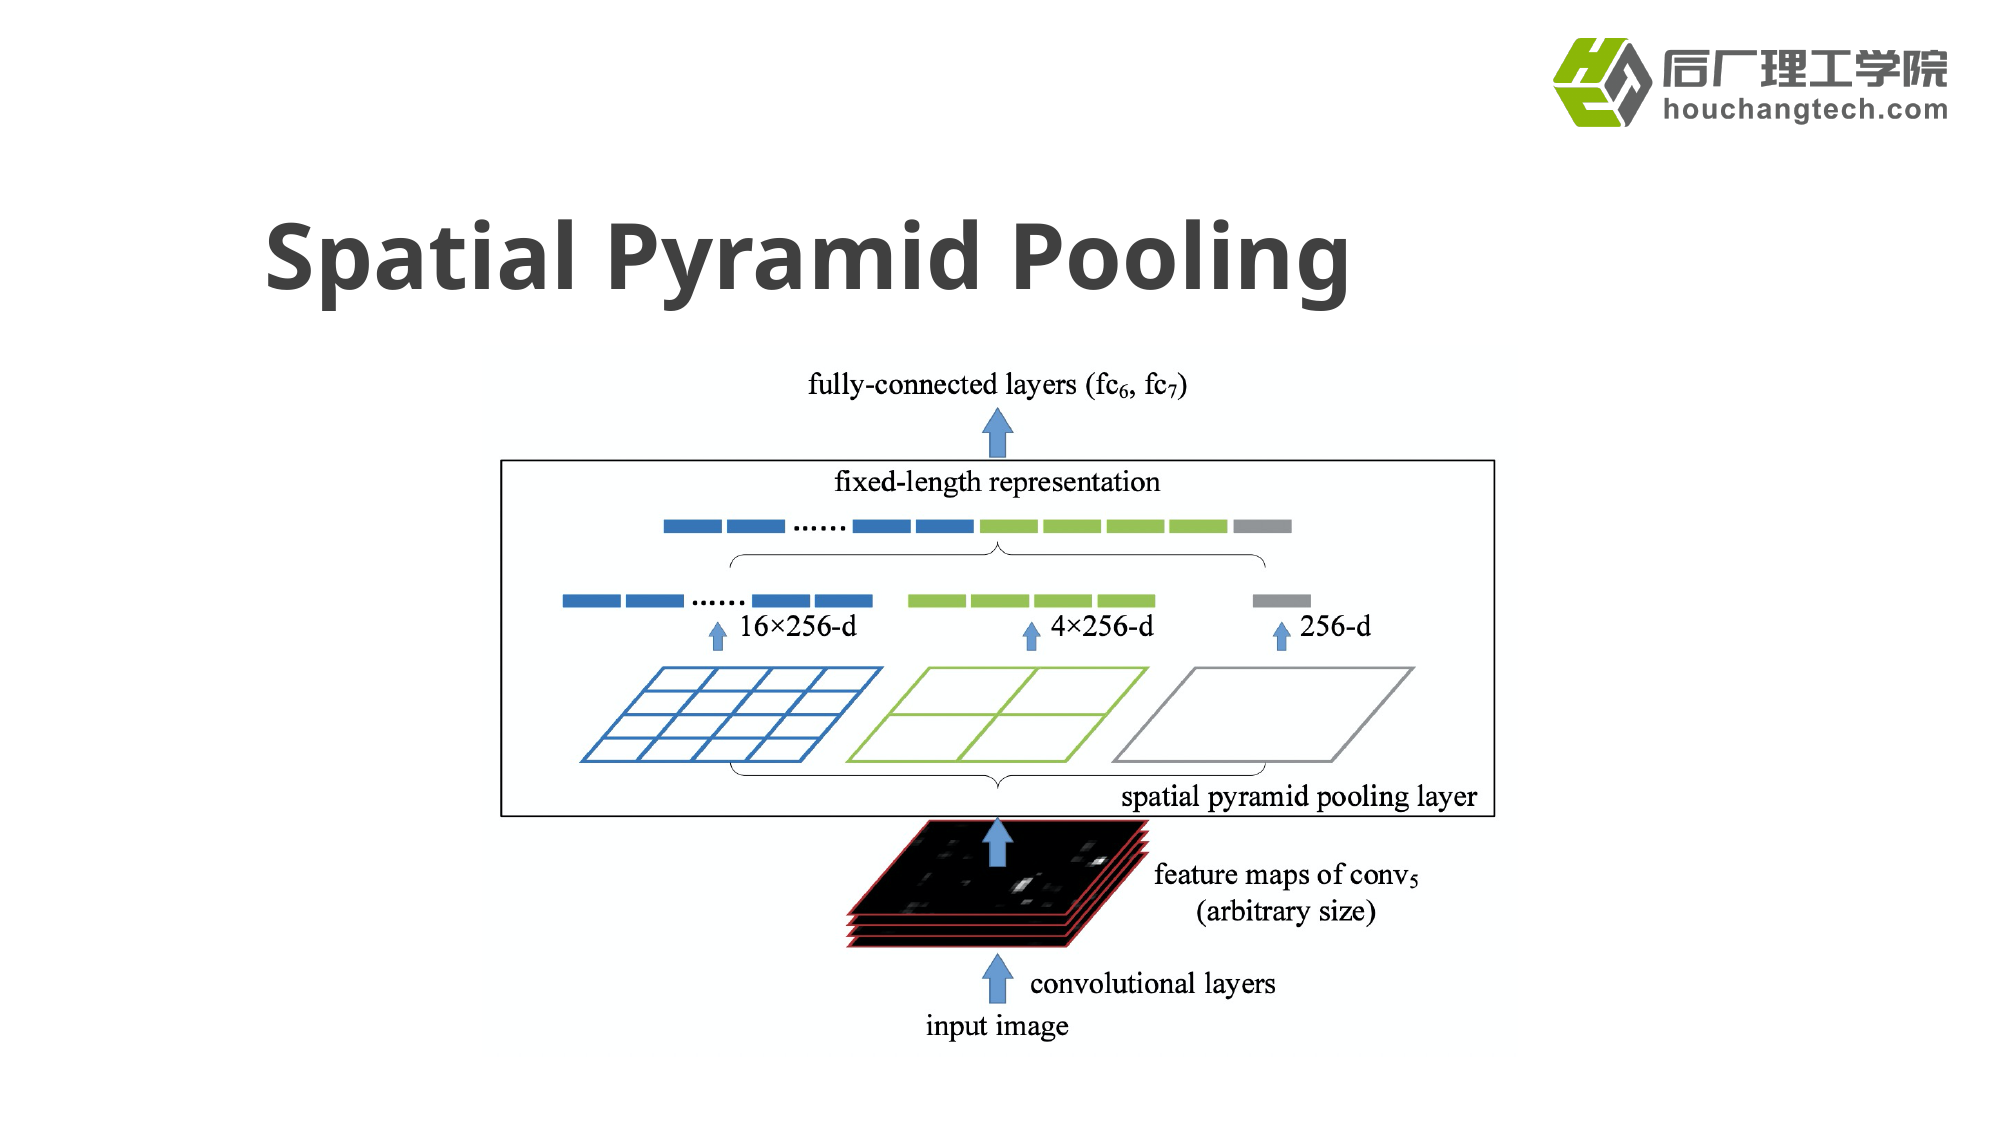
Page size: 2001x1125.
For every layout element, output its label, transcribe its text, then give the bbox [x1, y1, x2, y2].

picture [482, 345, 1518, 1057]
picture [1553, 38, 1947, 127]
title Spatial Pyramid Pooling [249, 118, 1750, 315]
